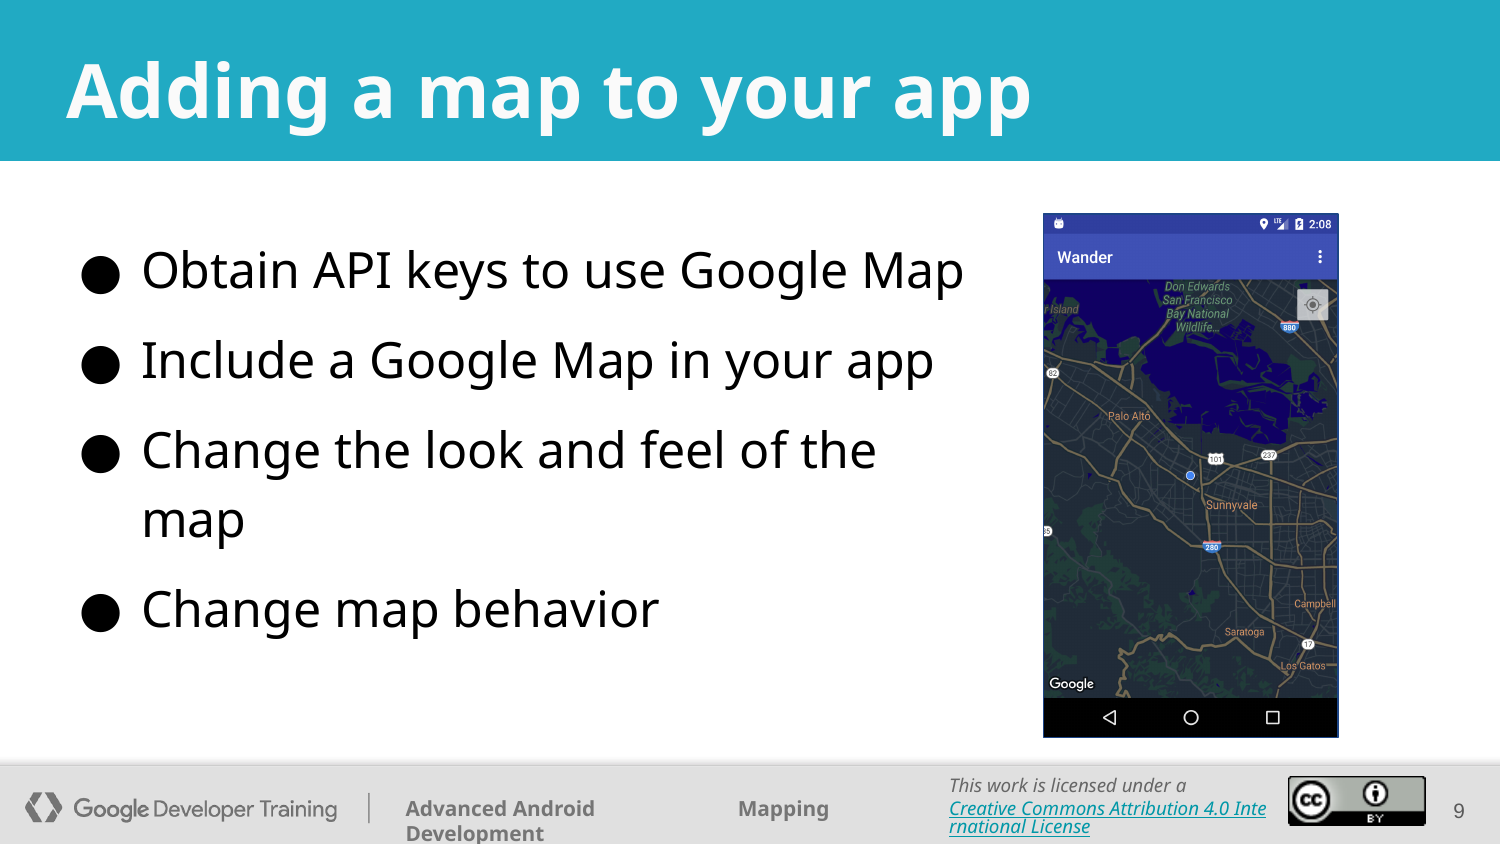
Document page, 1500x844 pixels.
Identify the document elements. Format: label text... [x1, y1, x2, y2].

title Adding a map to your app [51, 28, 1449, 122]
list Obtain API keys to use Google Map Include a Google Map in your app Change the look and feel of the map Change map behavior [51, 214, 993, 737]
slide_number 9 [1389, 777, 1480, 842]
picture [0, 161, 1500, 844]
